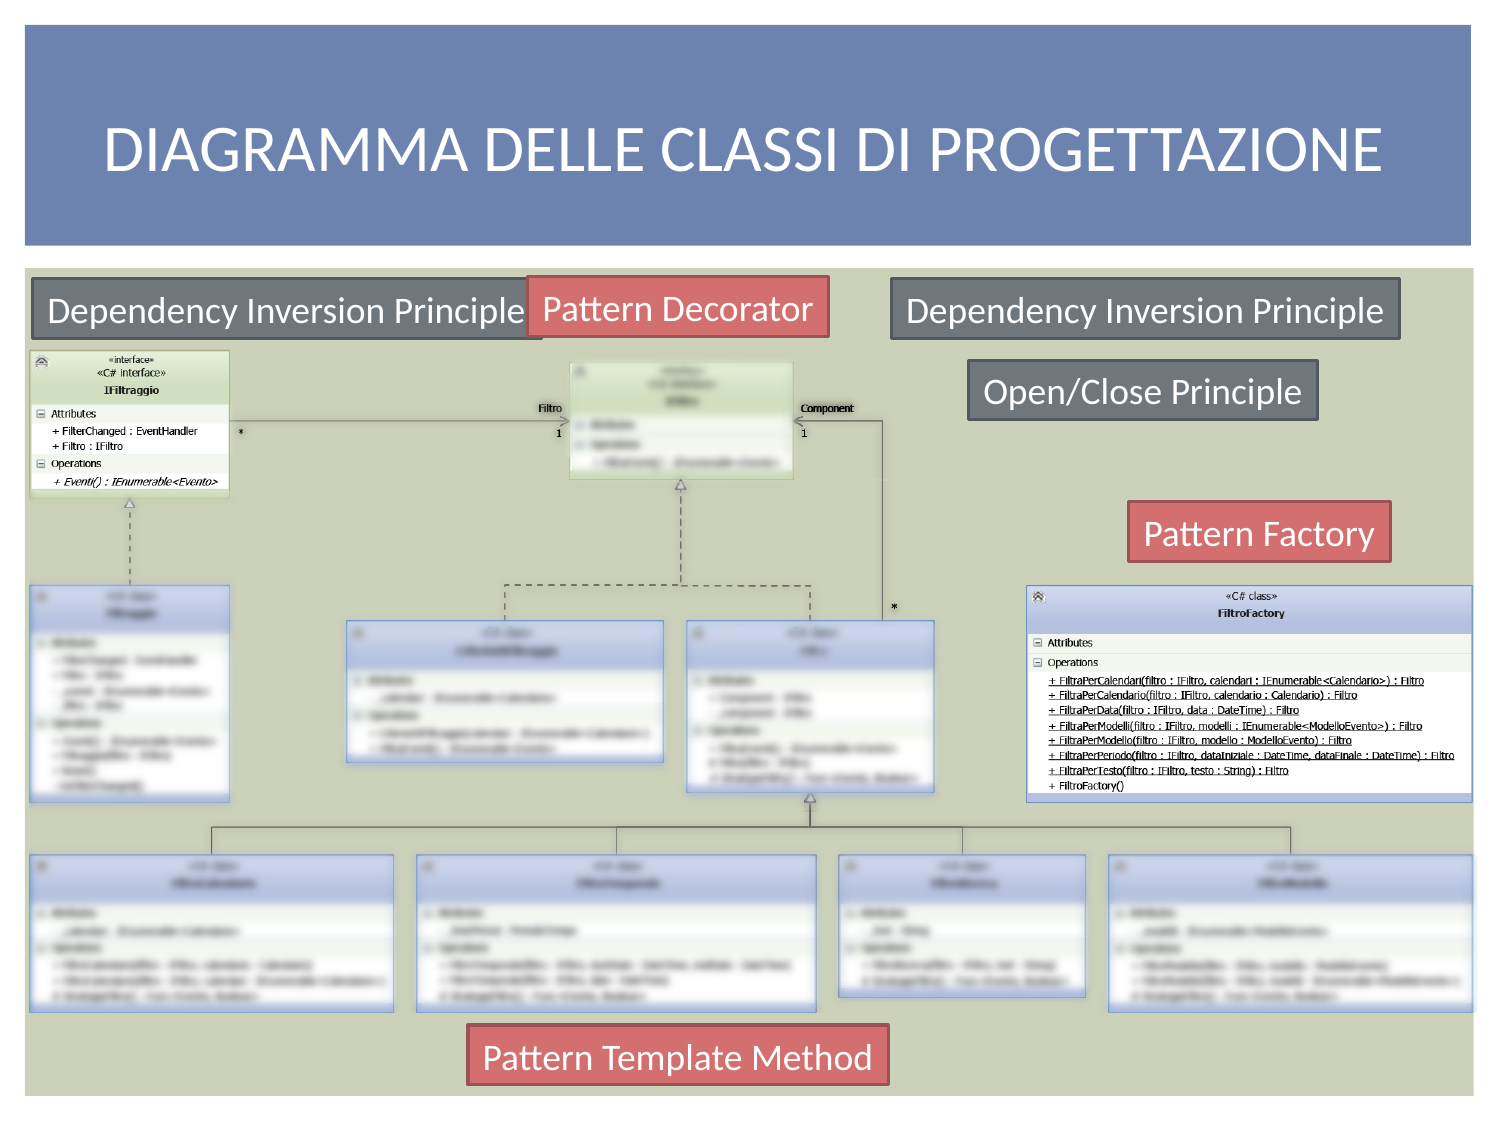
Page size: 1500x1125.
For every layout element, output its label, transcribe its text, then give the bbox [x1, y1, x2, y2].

text_box Pattern Template Method [466, 1023, 890, 1086]
title Diagramma delle classi di progettazione [17, 58, 1471, 232]
text_box Pattern Decorator [526, 275, 830, 338]
text_box Dependency Inversion Principle [890, 277, 1401, 340]
picture [29, 348, 1478, 1013]
text_box Dependency Inversion Principle [31, 277, 543, 340]
